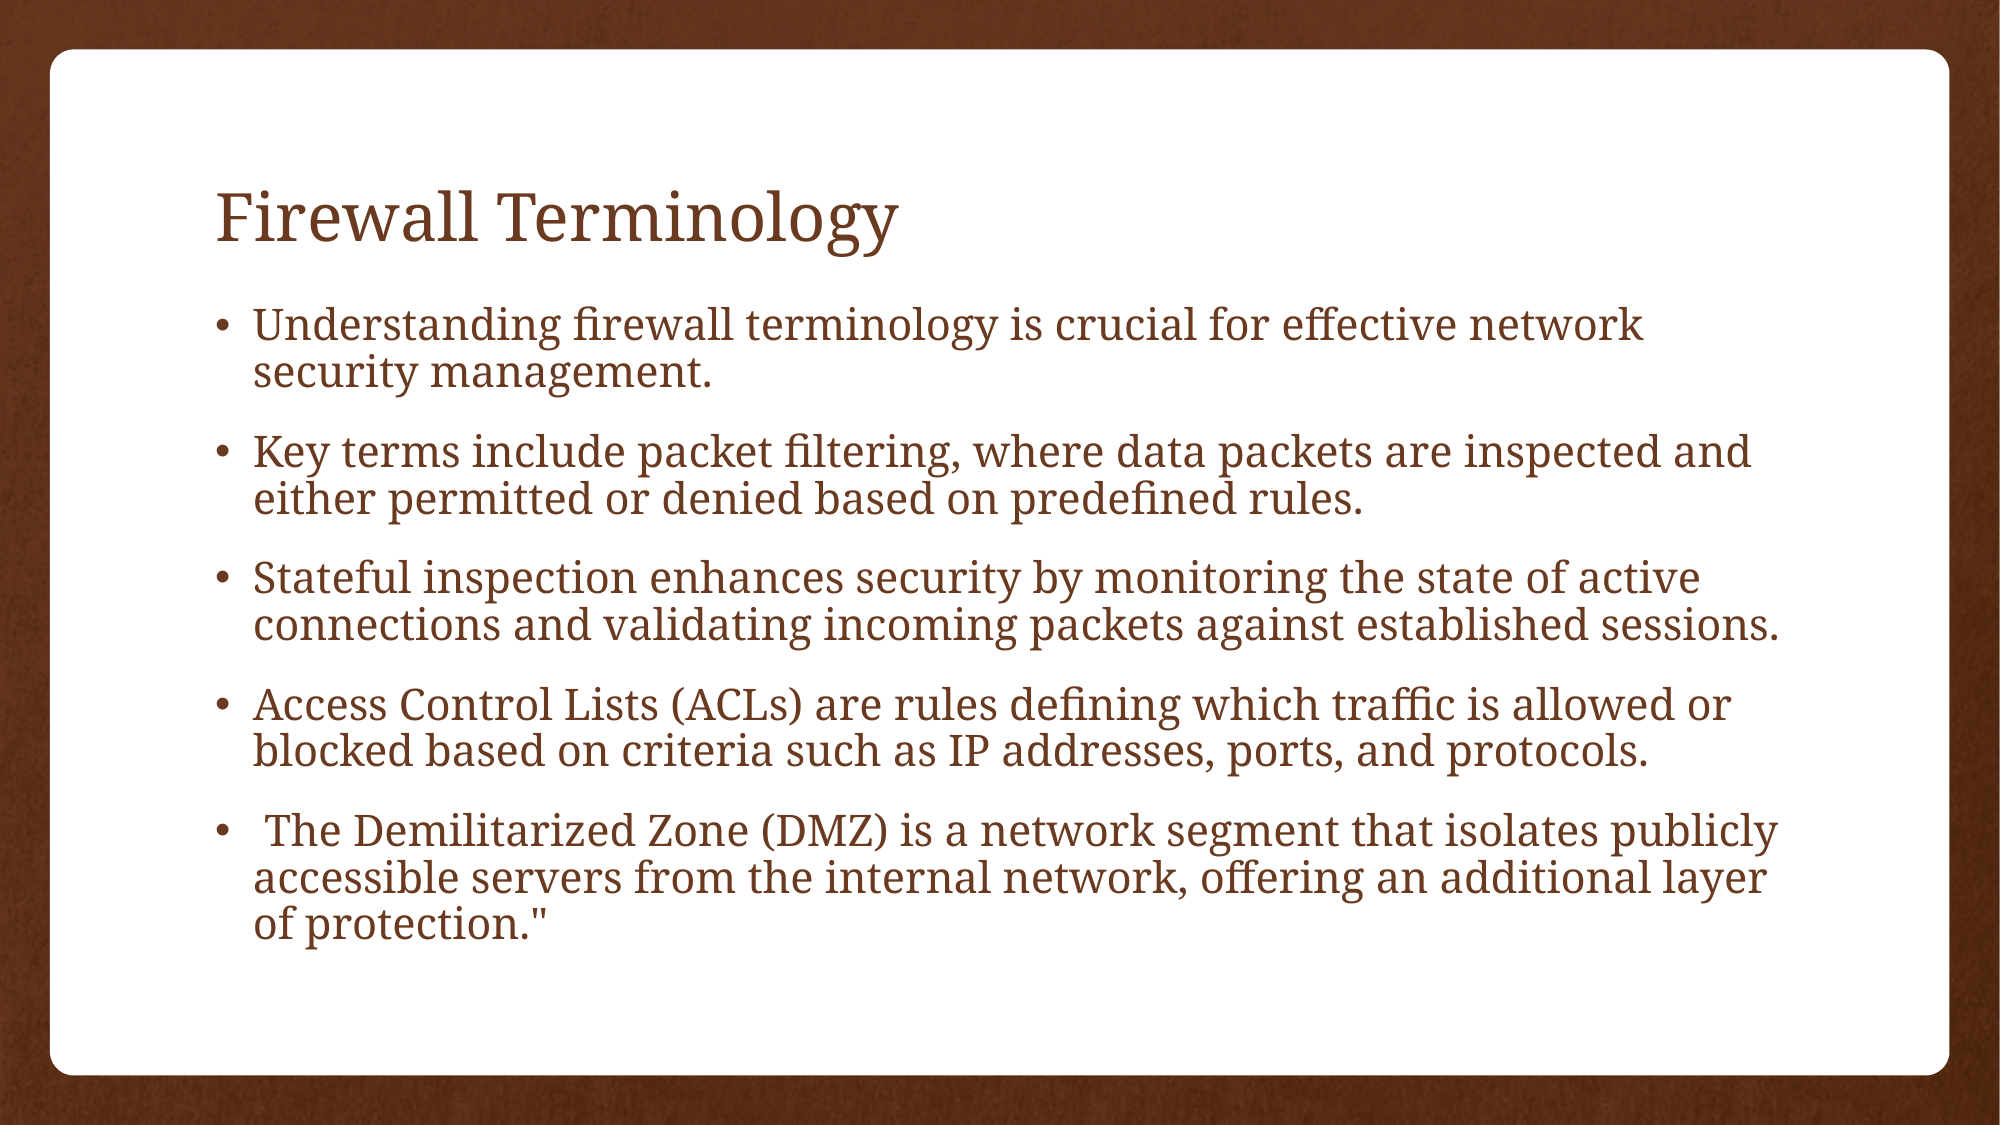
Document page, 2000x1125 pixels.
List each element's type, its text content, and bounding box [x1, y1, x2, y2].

title Firewall Terminology [199, 70, 1800, 263]
list Understanding firewall terminology is crucial for effective network security management. Key terms include packet filtering, where data packets are inspected and either permitted or denied based on predefined rules. Stateful inspection enhances security by monitoring the state of active connections and validating incoming packets against established sessions. Access Control Lists (ACLs) are rules defining which traffic is allowed or blocked based on criteria such as IP addresses, ports, and protocols. The Demilitarized Zone (DMZ) is a network segment that isolates publicly accessible servers from the internal network, offering an additional layer of protection." [199, 295, 1800, 996]
